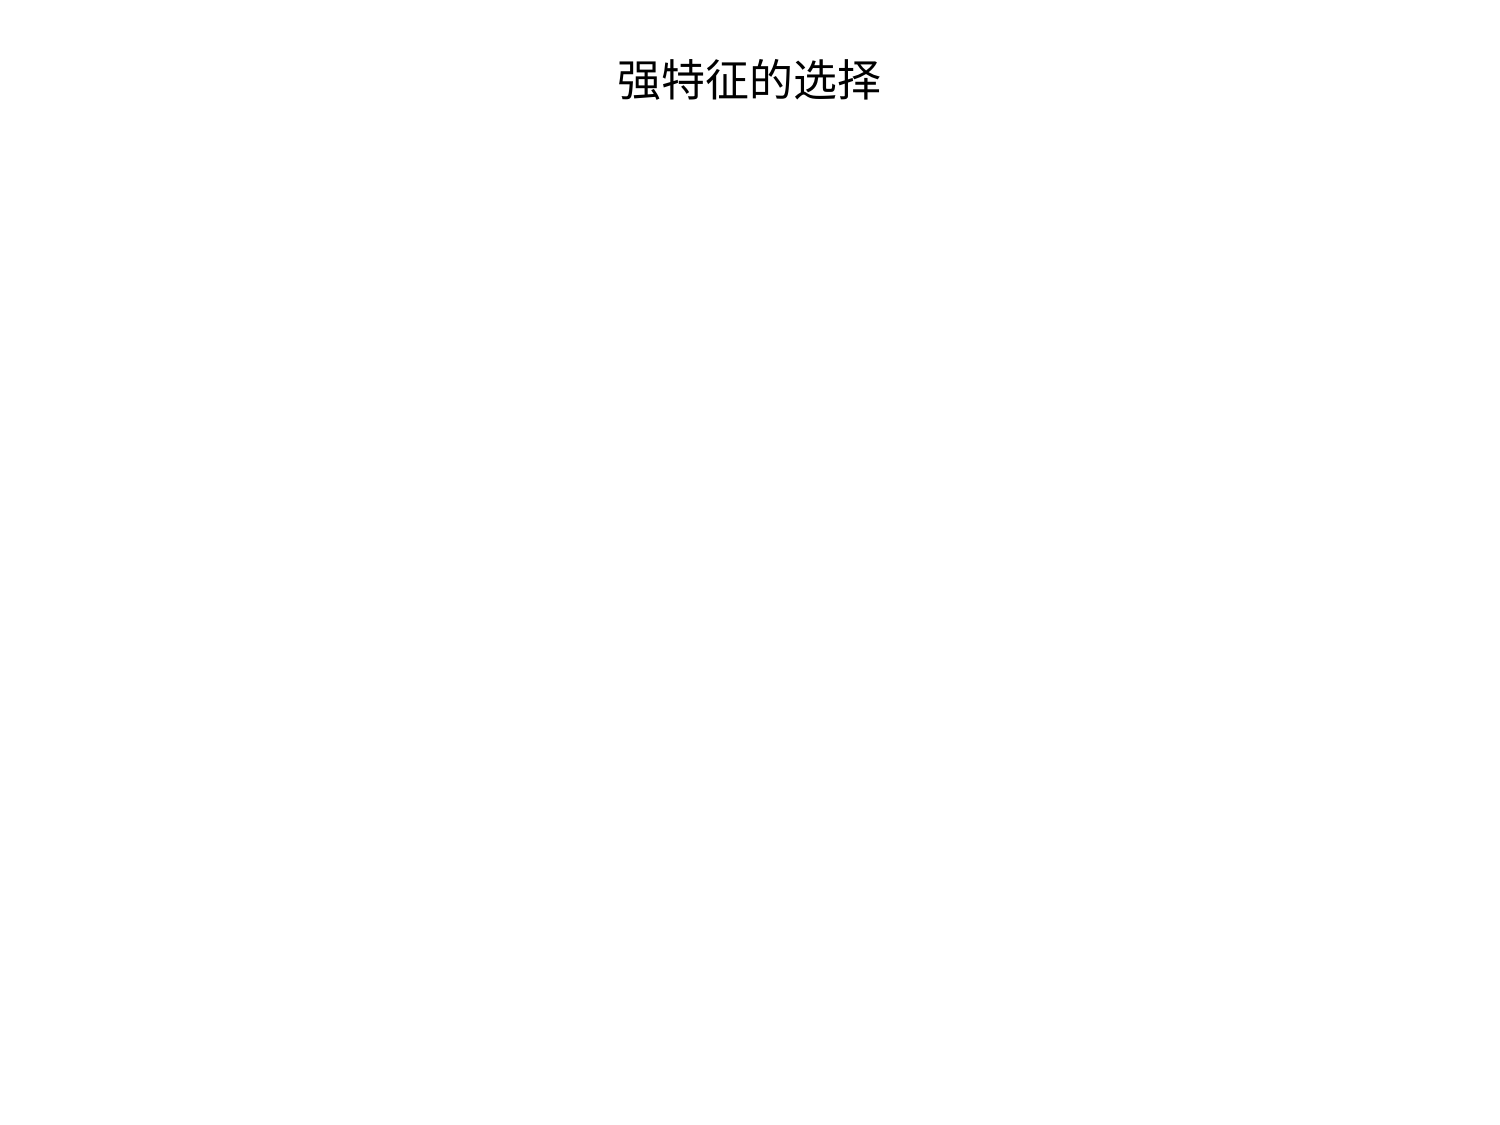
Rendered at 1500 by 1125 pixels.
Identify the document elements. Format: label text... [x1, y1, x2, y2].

title 强特征的选择 [75, 45, 1425, 114]
